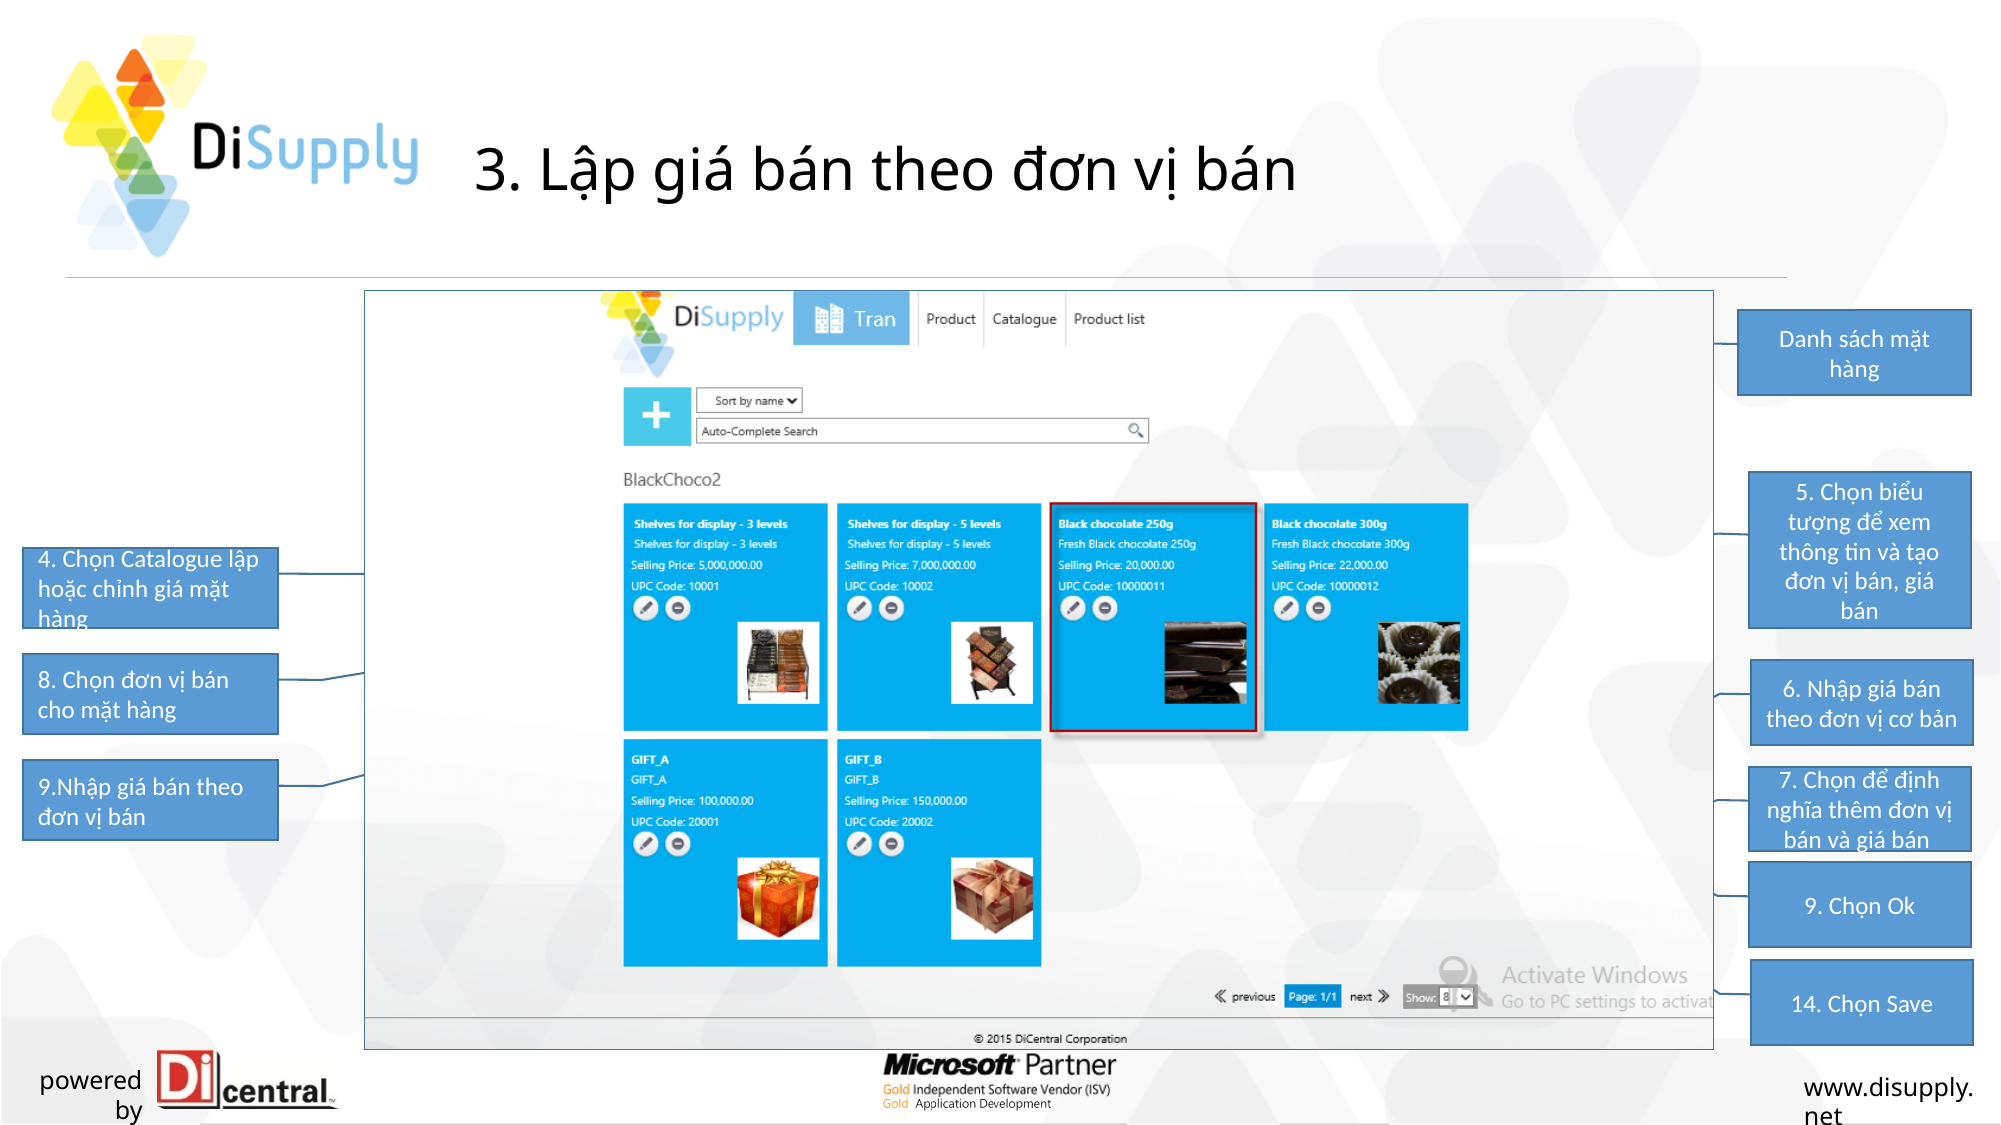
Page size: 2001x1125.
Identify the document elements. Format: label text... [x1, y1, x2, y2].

text_box 7. Chọn để định nghĩa thêm đơn vị bán và giá bán [1714, 766, 1972, 852]
text_box 5. Chọn biểu tượng để xem thông tin và tạo đơn vị bán, giá bán [1714, 471, 1972, 629]
picture [1, 0, 2000, 1125]
text_box 6. Nhập giá bán theo đơn vị cơ bản [1714, 659, 1974, 746]
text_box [877, 1050, 1123, 1117]
text_box 8. Chọn đơn vị bán cho mặt hàng [22, 653, 364, 735]
text_box 9. Chọn Ok [1714, 861, 1972, 948]
text_box 9.Nhập giá bán theo đơn vị bán [22, 759, 364, 841]
text_box Danh sách mặt hàng [1714, 309, 1972, 396]
text_box 4. Chọn Catalogue lập hoặc chỉnh giá mặt hàng [22, 547, 364, 629]
text_box 14. Chọn Save [1714, 959, 1974, 1046]
picture [1807, 1113, 1814, 1125]
text_box 3. Lập giá bán theo đơn vị bán [459, 137, 1951, 206]
